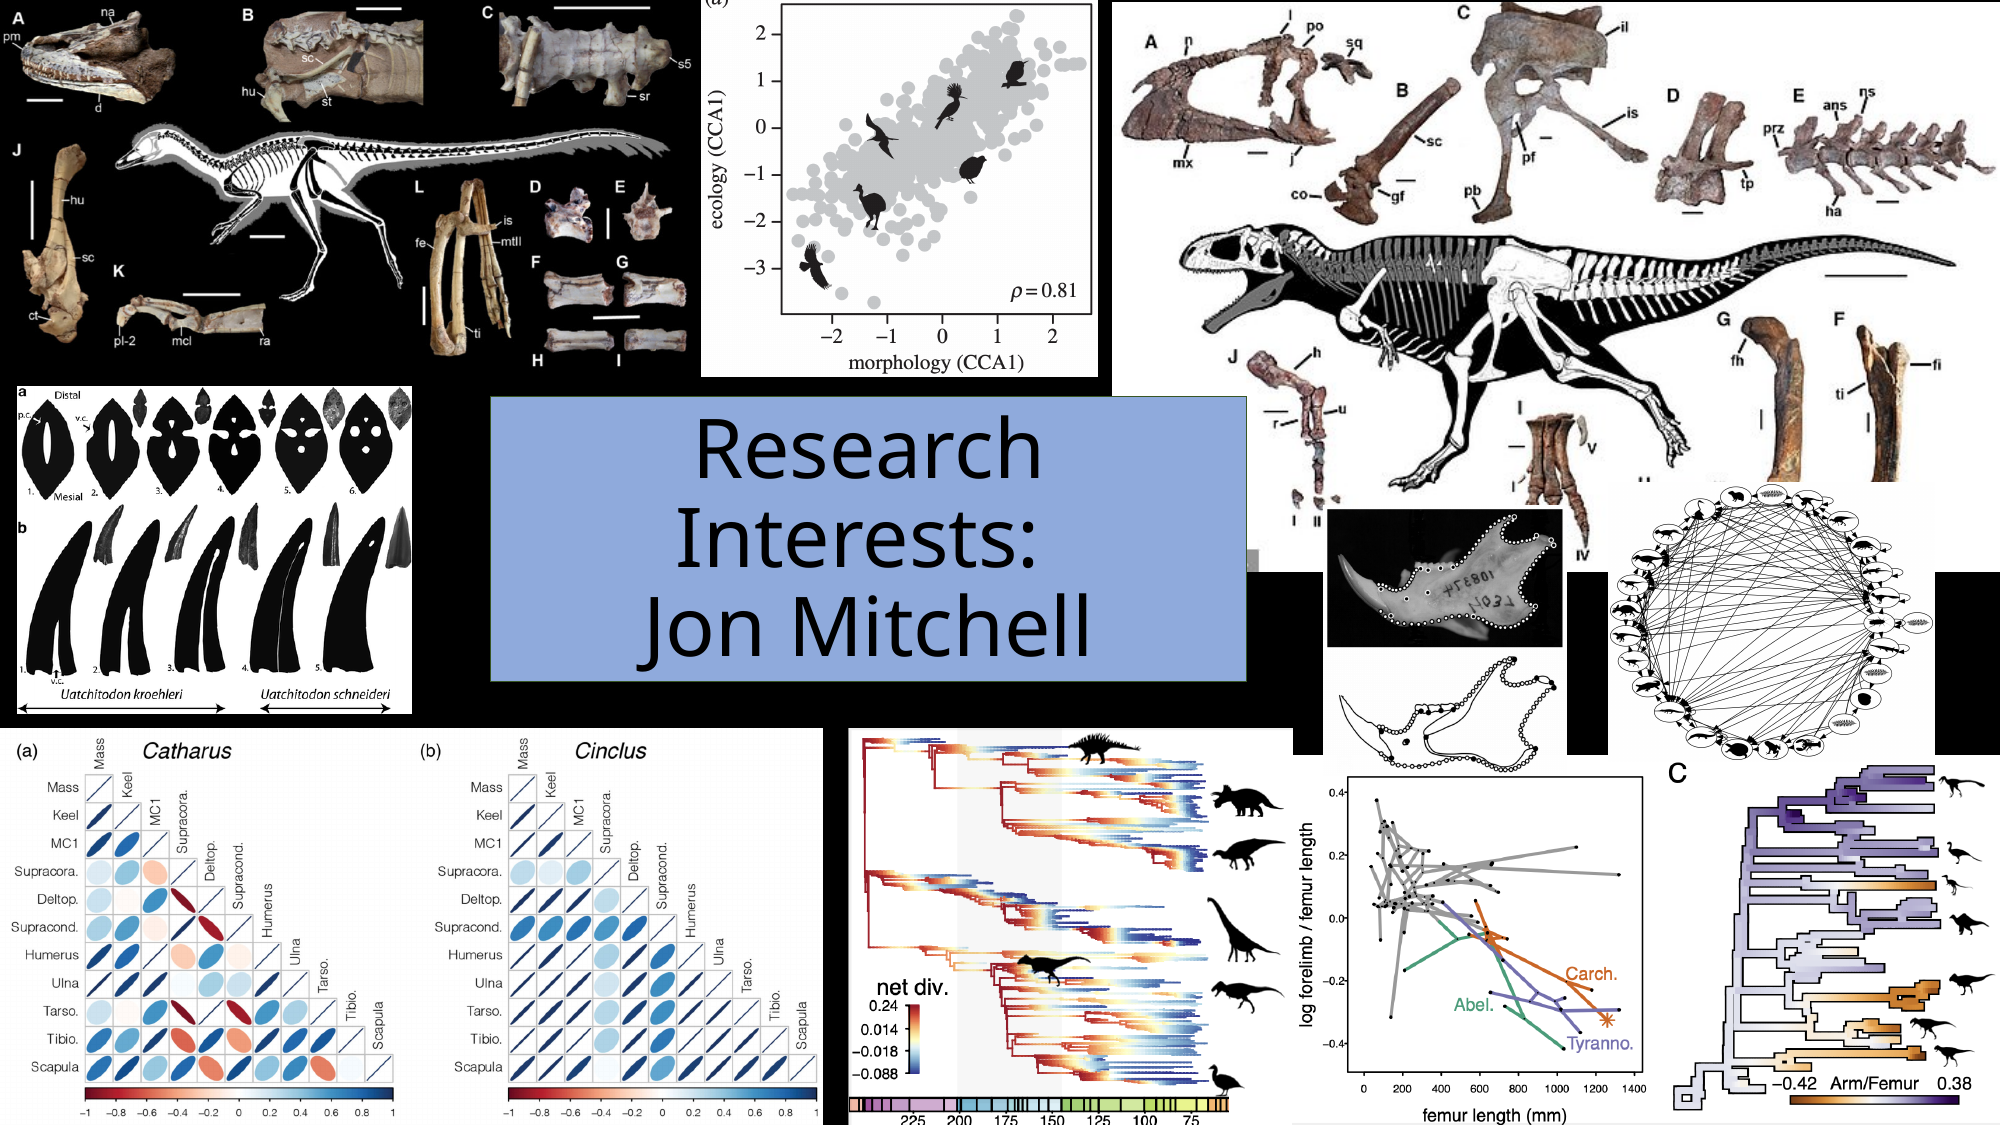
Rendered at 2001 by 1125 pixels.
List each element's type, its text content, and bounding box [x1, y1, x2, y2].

picture [0, 0, 1098, 378]
title Research Interests: Jon Mitchell [490, 396, 1247, 682]
picture [17, 386, 412, 714]
picture [848, 2, 2000, 1125]
picture [0, 728, 823, 1125]
